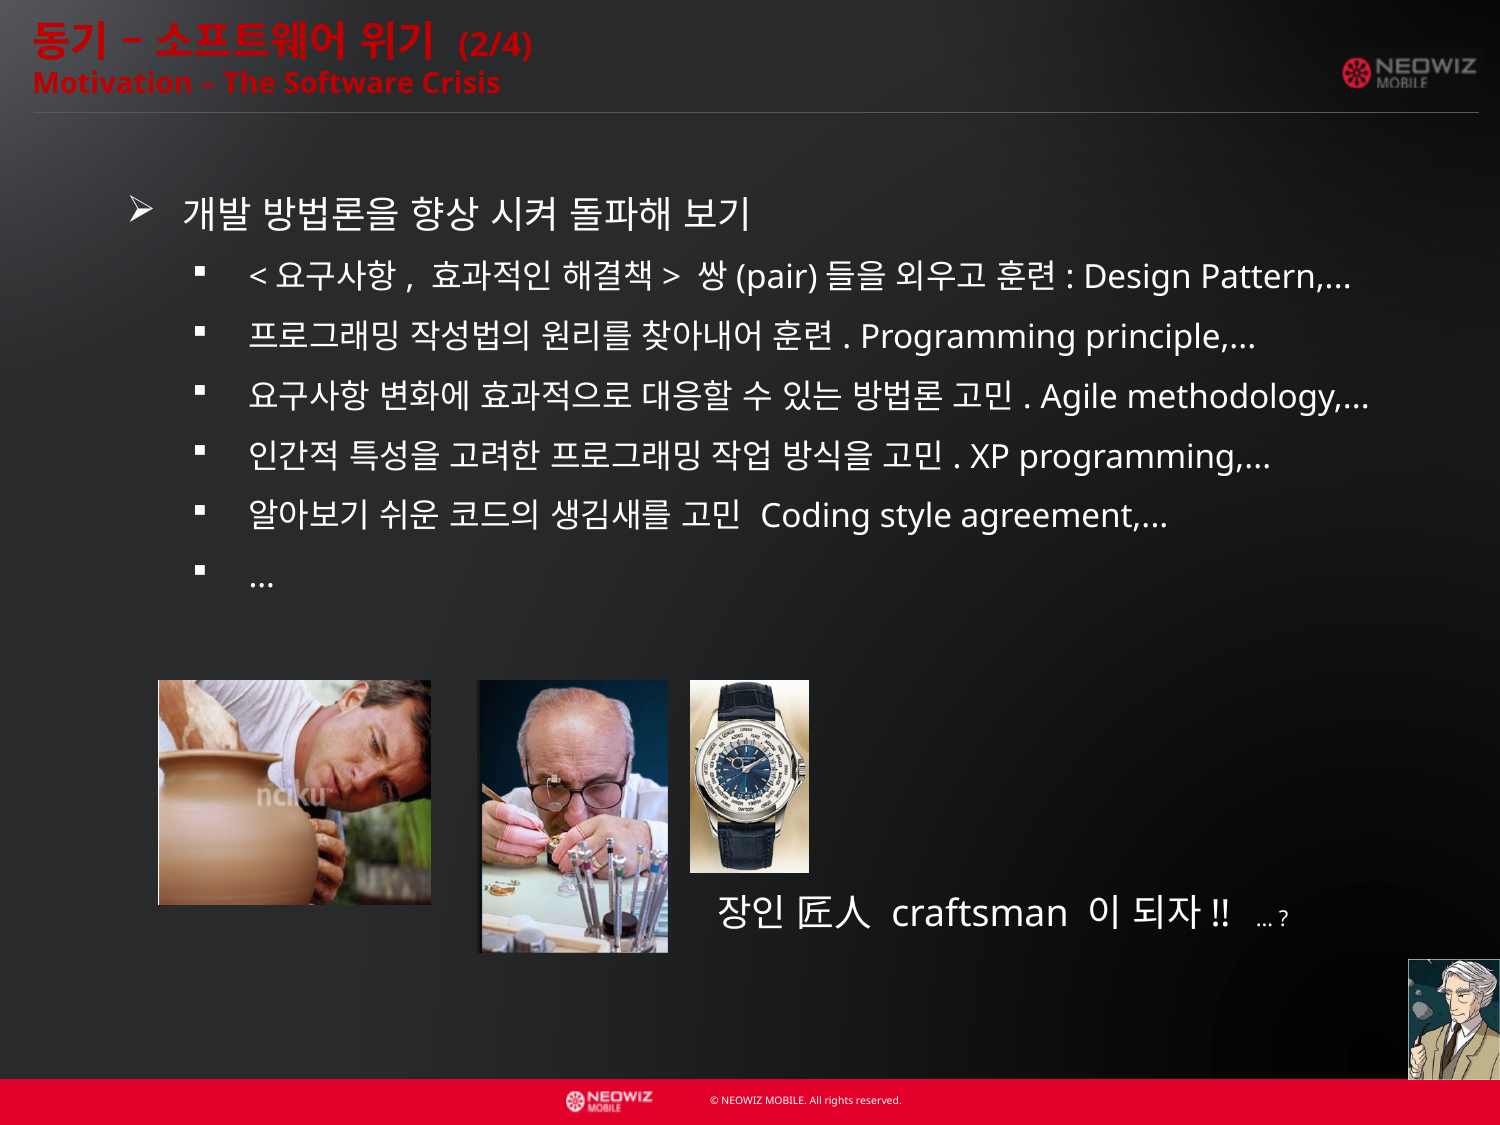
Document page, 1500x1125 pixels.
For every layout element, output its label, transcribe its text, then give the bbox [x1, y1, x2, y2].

picture [0, 0, 1500, 1125]
list 개발 방법론을 향상 시켜 돌파해 보기 <요구사항, 효과적인 해결책> 쌍(pair)들을 외우고 훈련: Design Pattern,... 프로그래밍 작성법의 원리를 찾아내어 훈련. Programming principle,... 요구사항 변화에 효과적으로 대응할 수 있는 방법론 고민. Agile methodology,... 인간적 특성을 고려한 프로그래밍 작업 방식을 고민. XP programming,... 알아보기 쉬운 코드의 생김새를 고민 Coding style agreement,... … [111, 160, 1500, 681]
text_box 동기 – 소프트웨어 위기 (2/4) Motivation – The Software Crisis [17, 0, 1368, 114]
text_box 장인 匠人 craftsman 이 되자!! … ? [702, 881, 1424, 942]
